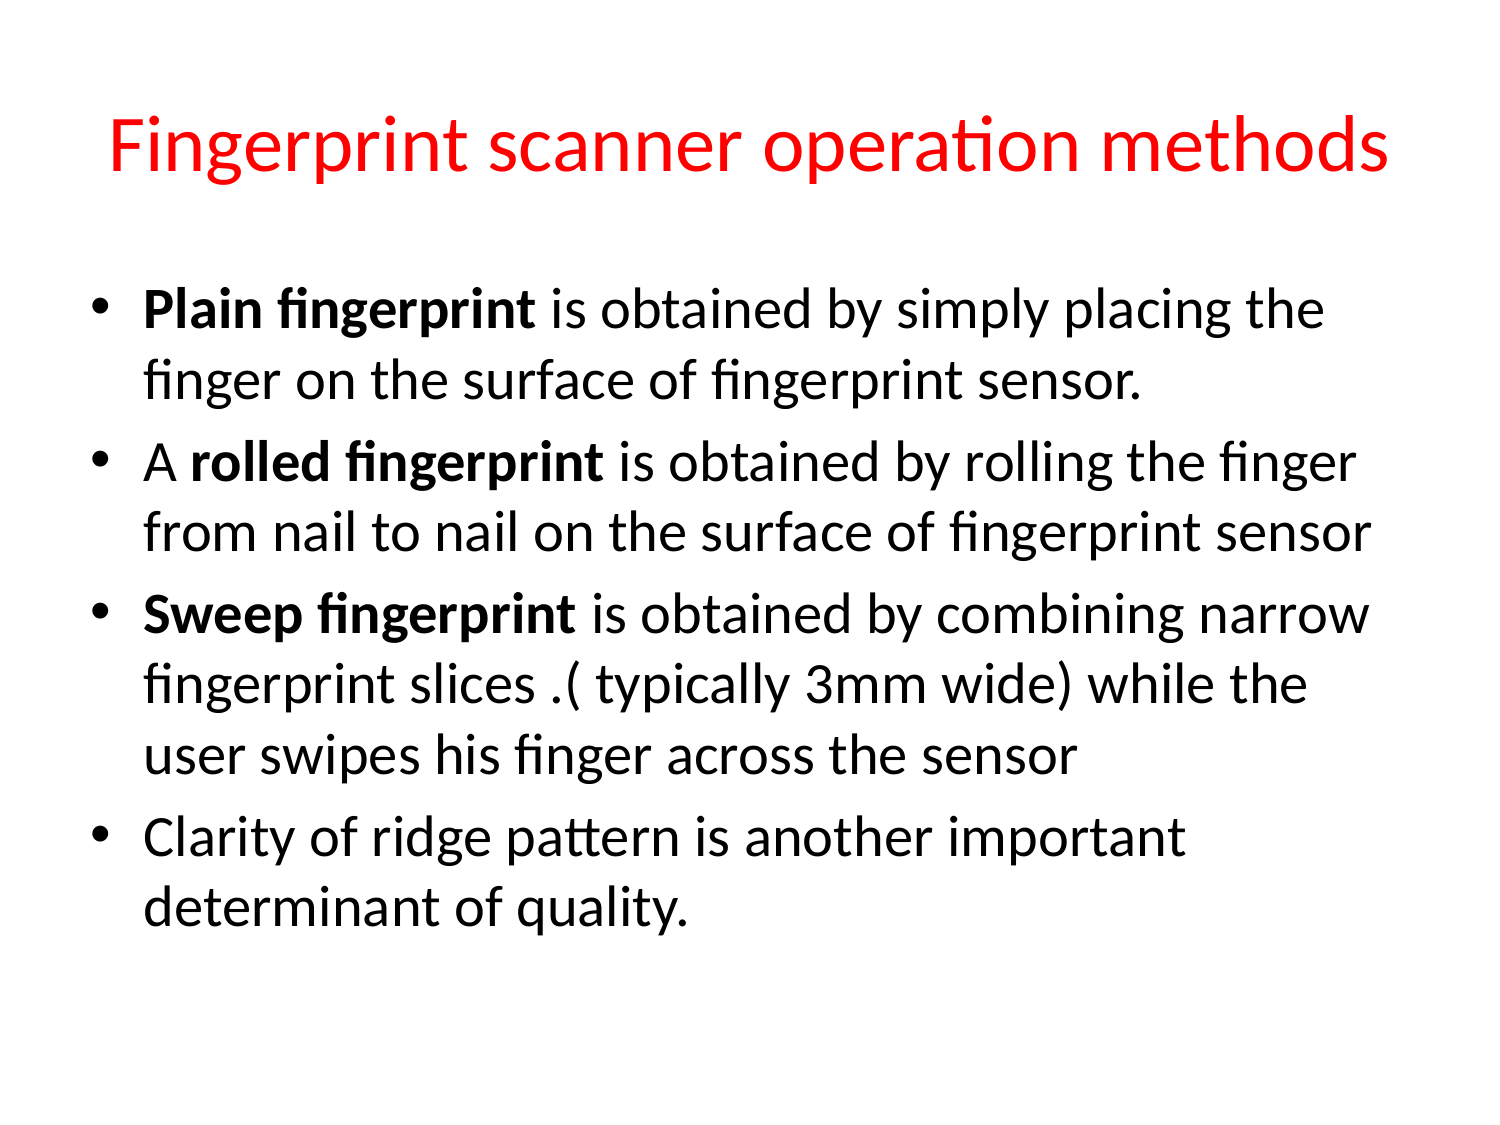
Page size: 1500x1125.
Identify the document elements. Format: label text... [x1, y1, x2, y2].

list Plain fingerprint is obtained by simply placing the finger on the surface of fingerprint sensor. A rolled fingerprint is obtained by rolling the finger from nail to nail on the surface of fingerprint sensor Sweep fingerprint is obtained by combining narrow fingerprint slices .( typically 3mm wide) while the user swipes his finger across the sensor Clarity of ridge pattern is another important determinant of quality. [75, 262, 1425, 1005]
title Fingerprint scanner operation methods [75, 45, 1425, 233]
